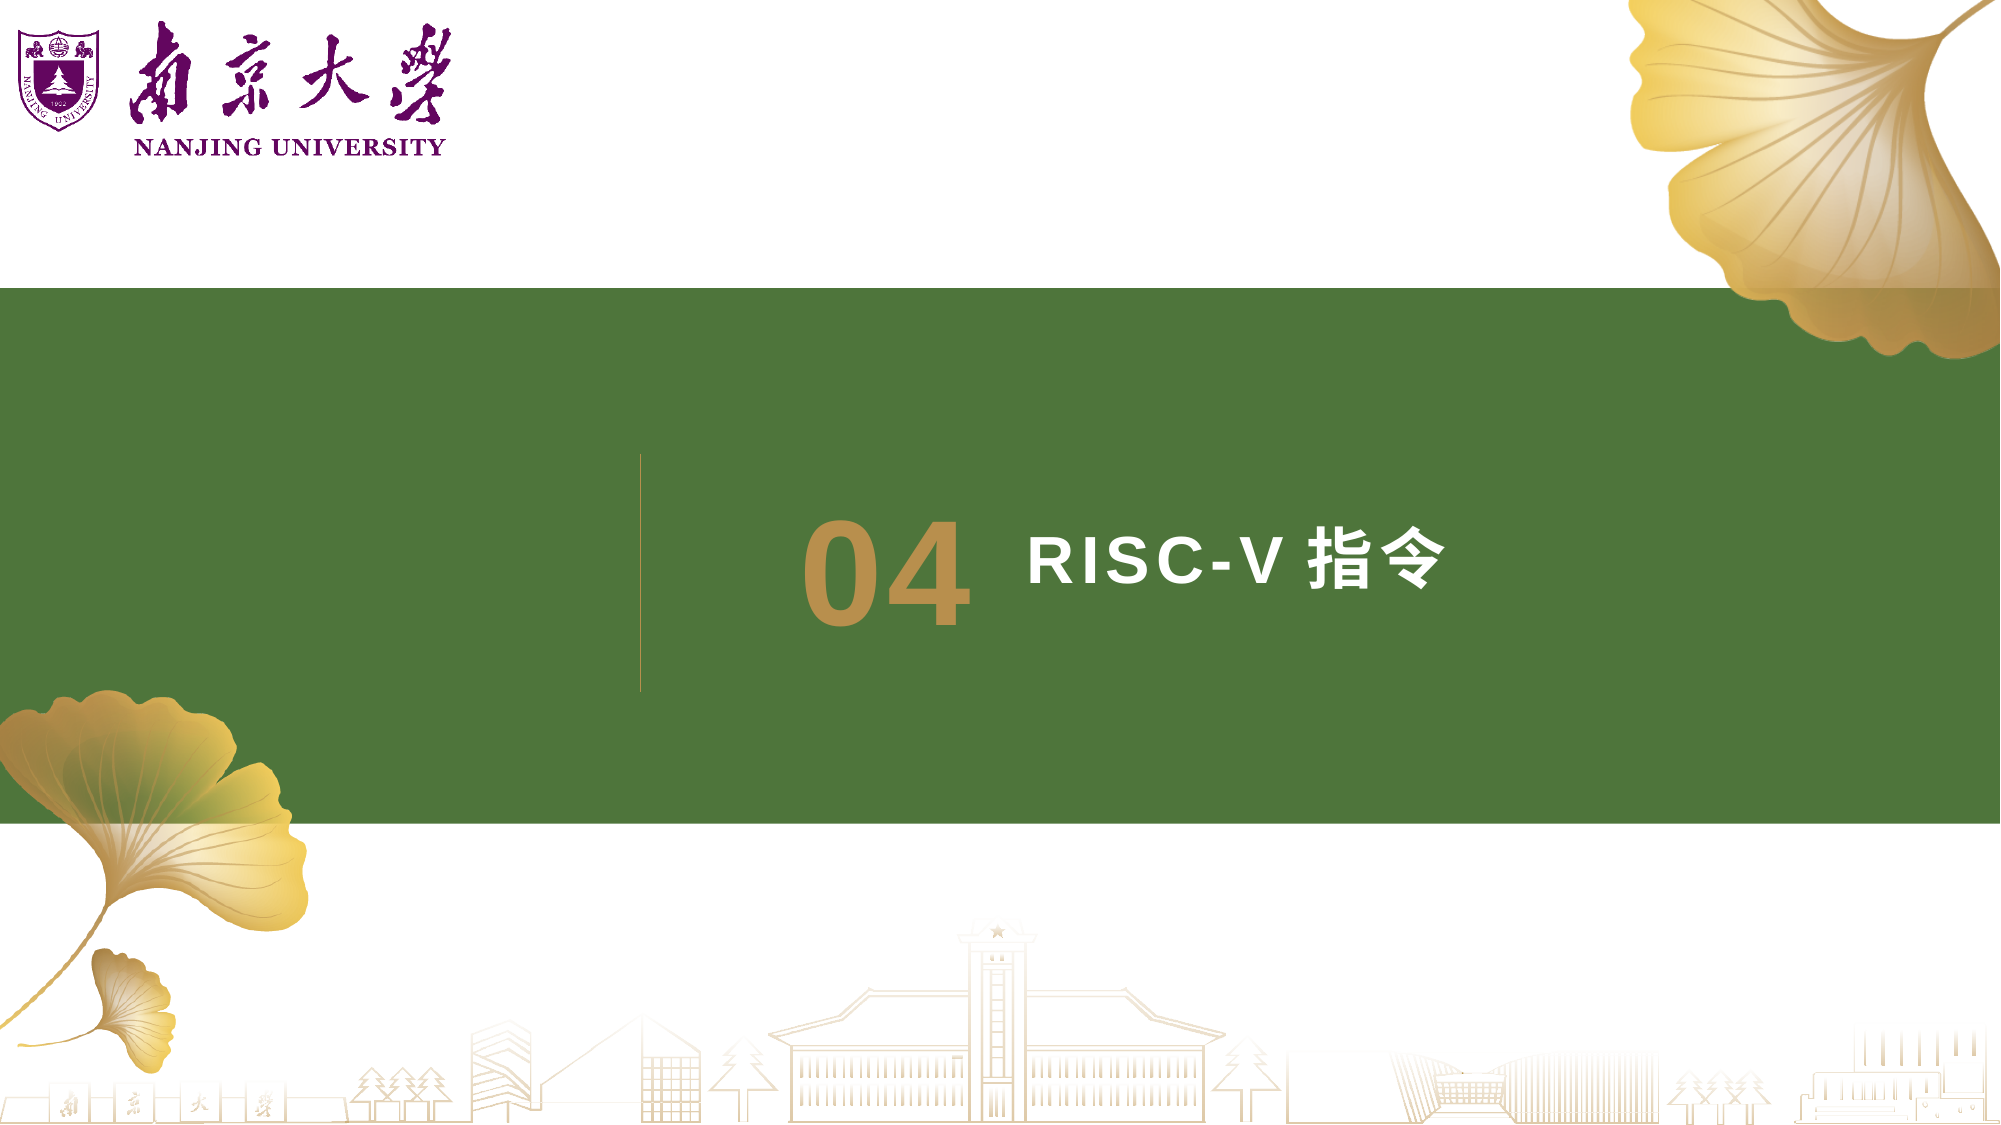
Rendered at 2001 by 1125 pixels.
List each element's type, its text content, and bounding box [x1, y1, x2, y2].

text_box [0, 914, 1999, 1125]
text_box 04 [763, 463, 1008, 668]
picture [1558, 0, 2000, 460]
text_box RISC-V指令 [1011, 488, 1819, 626]
picture [18, 21, 451, 160]
text_box [0, 287, 2000, 825]
picture [0, 617, 419, 914]
